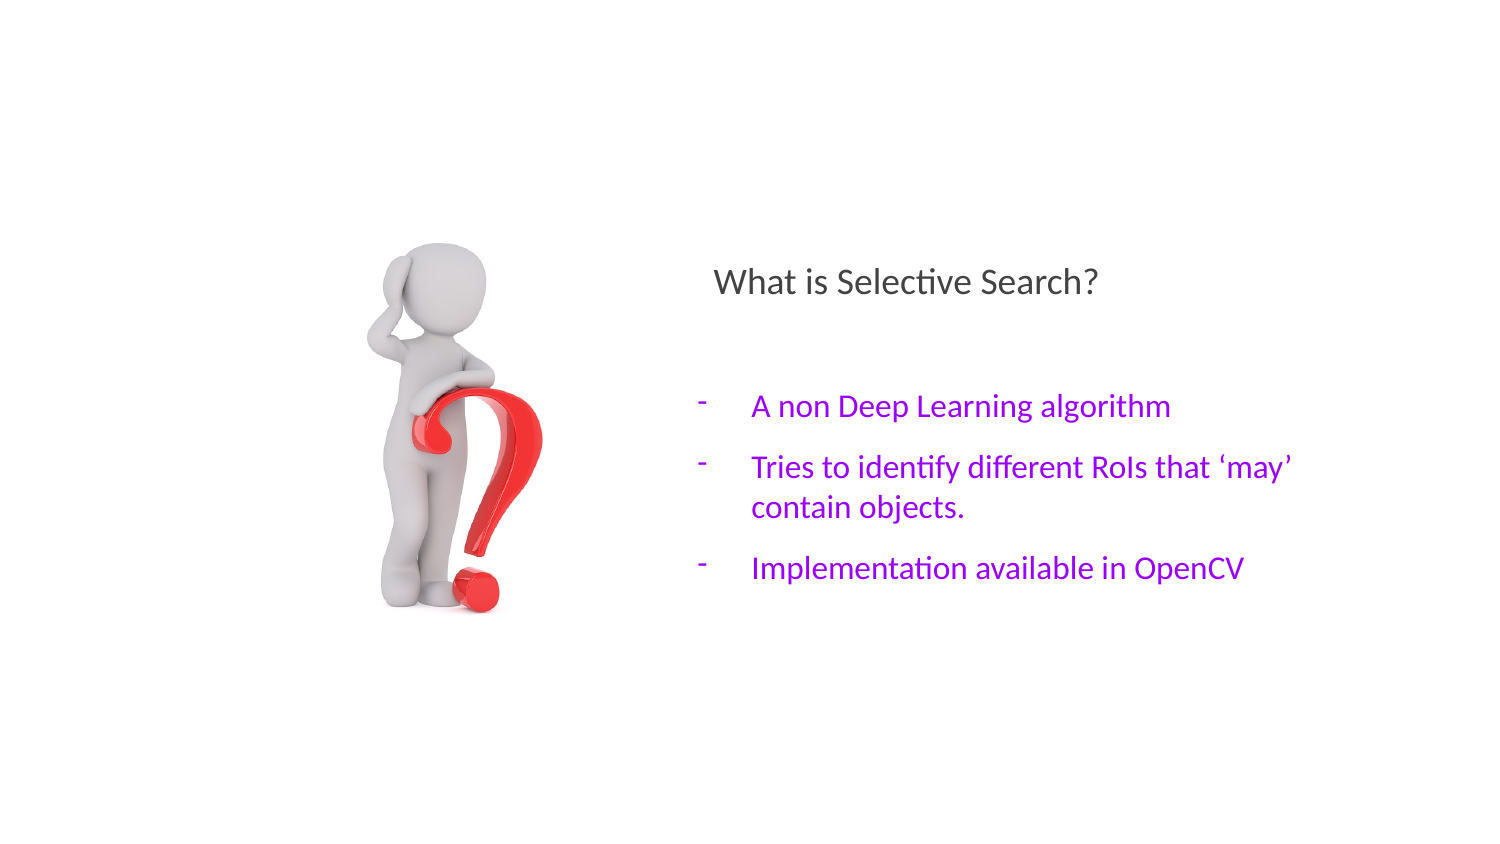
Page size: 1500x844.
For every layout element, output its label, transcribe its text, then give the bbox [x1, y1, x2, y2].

picture [239, 215, 653, 629]
text_box What is Selective Search? [698, 188, 1370, 365]
text_box A non Deep Learning algorithm Tries to identify different RoIs that ‘may’ contain objects. Implementation available in OpenCV [661, 365, 1407, 606]
